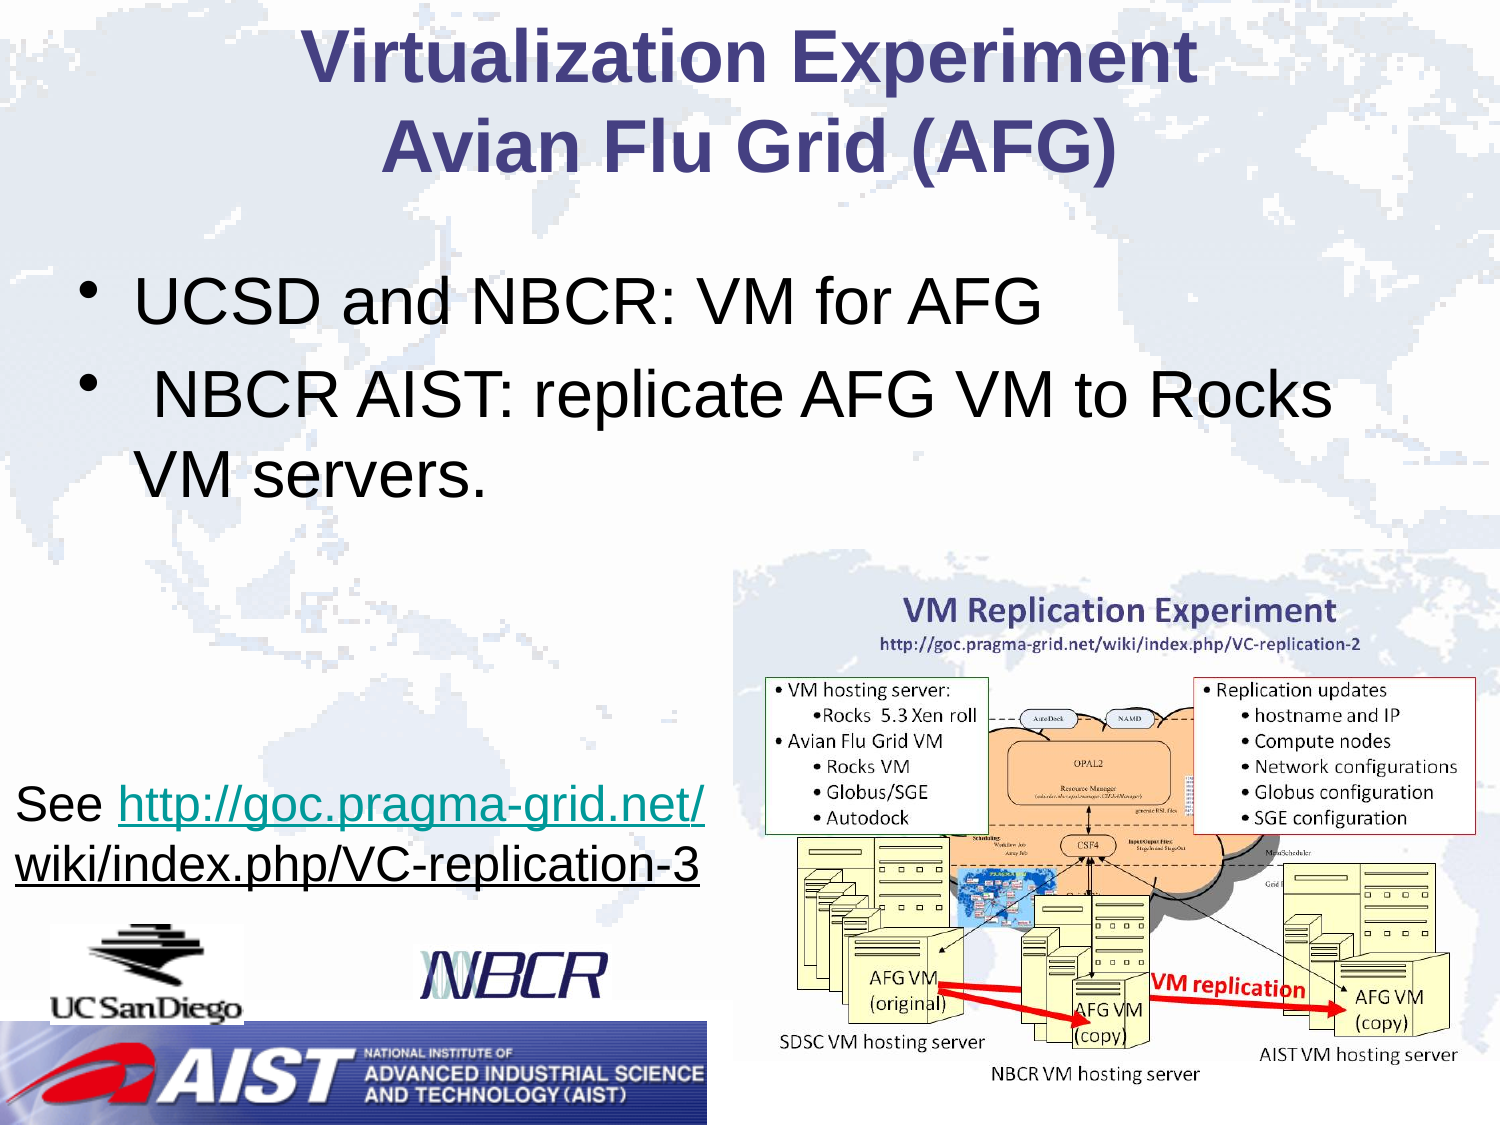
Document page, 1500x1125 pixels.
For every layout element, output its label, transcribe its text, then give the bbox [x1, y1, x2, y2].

text_box See http://goc.pragma-grid.net/ wiki/index.php/VC-replication-3 [0, 763, 725, 899]
title Virtualization Experiment Avian Flu Grid (AFG) [74, 44, 1426, 151]
picture [0, 0, 1500, 1125]
list UCSD and NBCR: VM for AFG NBCR AIST: replicate AFG VM to Rocks VM servers. [62, 249, 1376, 576]
